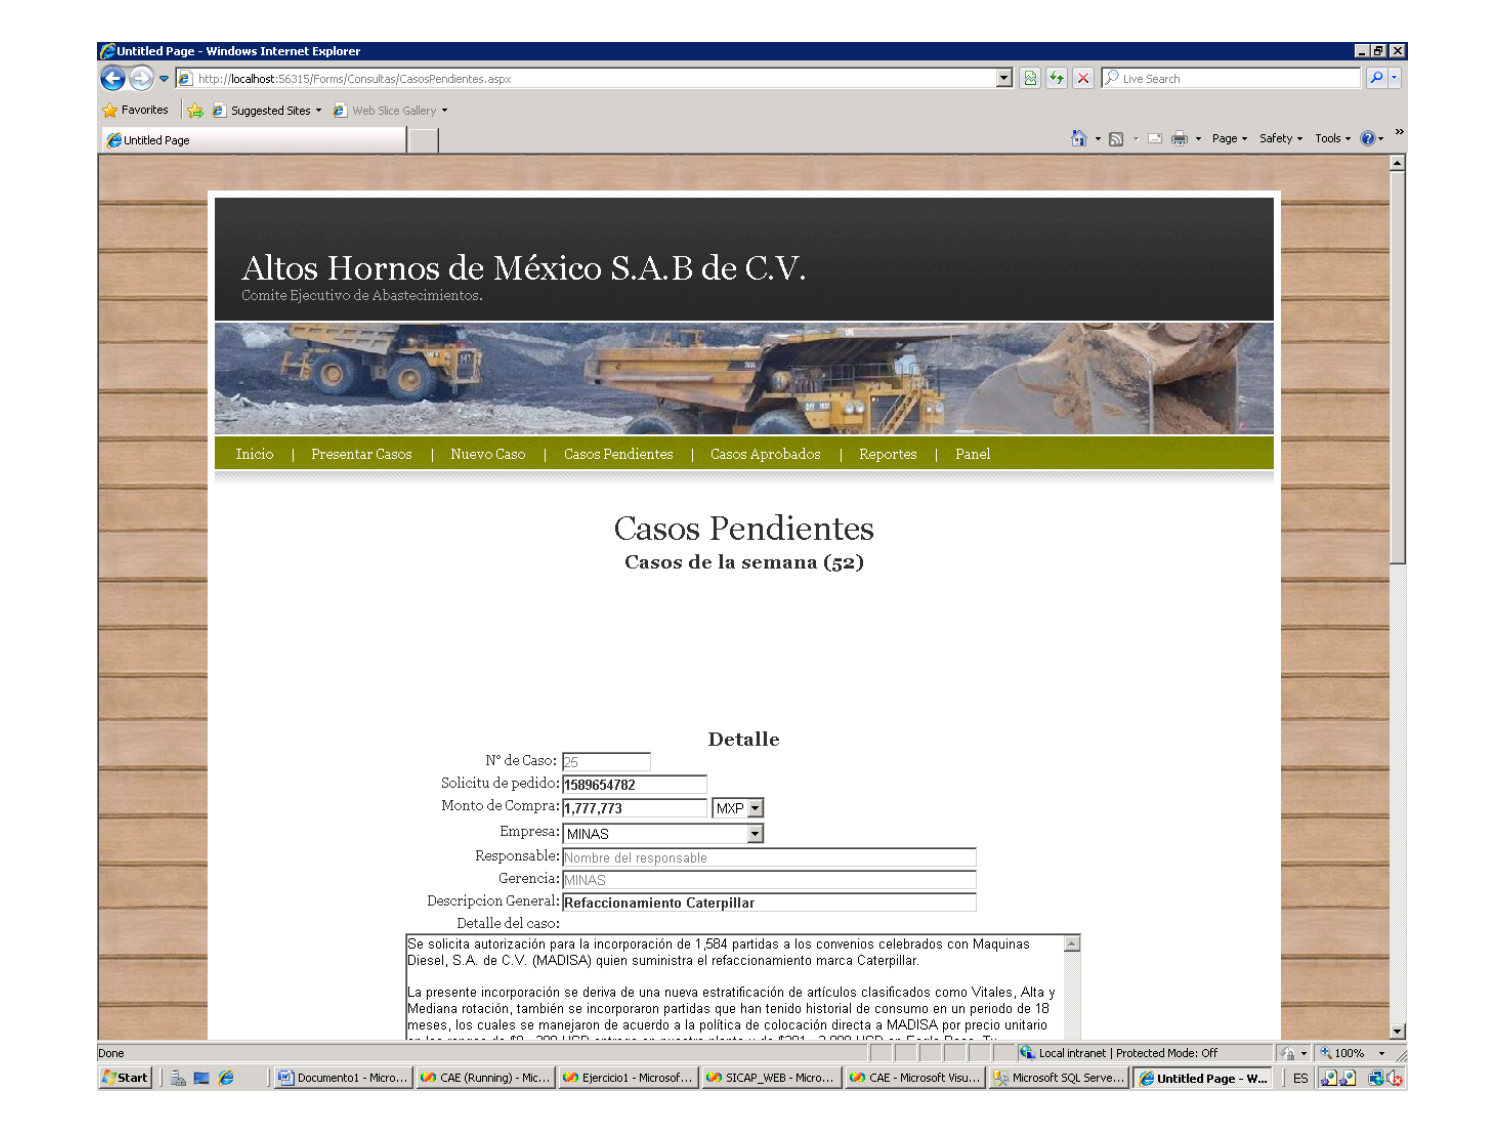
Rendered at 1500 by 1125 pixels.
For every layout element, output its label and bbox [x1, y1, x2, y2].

picture [97, 42, 1408, 1092]
